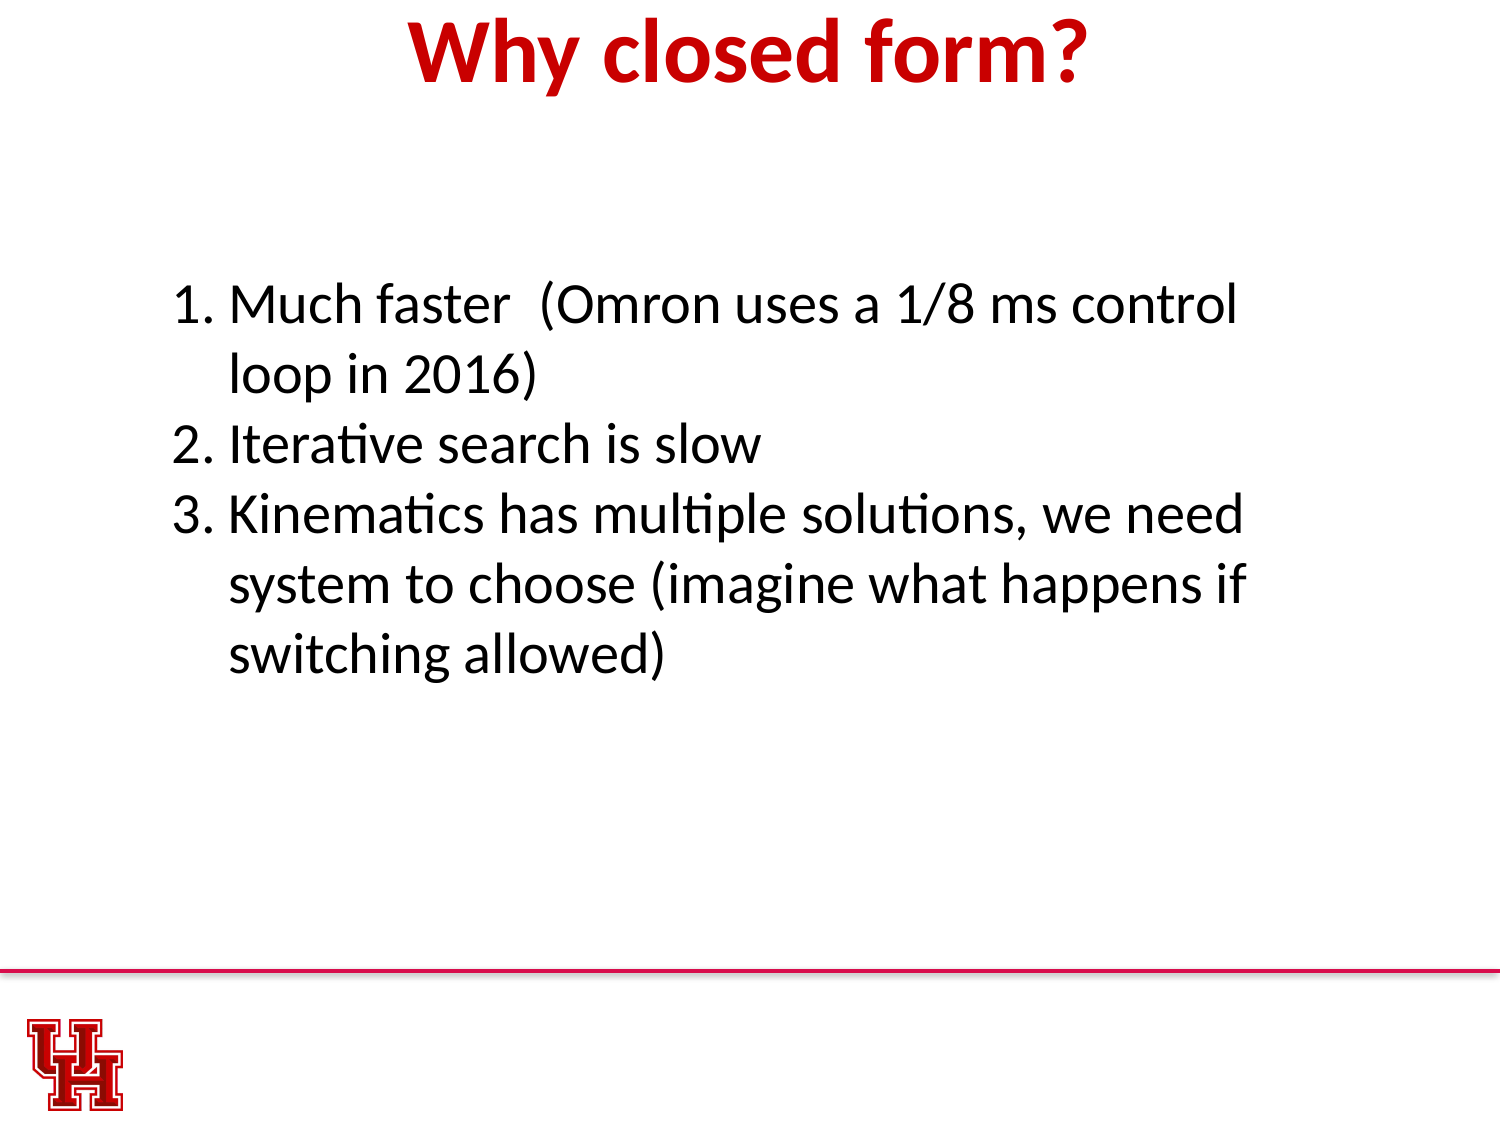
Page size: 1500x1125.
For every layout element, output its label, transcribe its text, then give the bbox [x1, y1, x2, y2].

picture [27, 1019, 123, 1111]
text_box Much faster (Omron uses a 1/8 ms control loop in 2016) Iterative search is slow Kinematics has multiple solutions, we need system to choose (imagine what happens if switching allowed) [157, 258, 1321, 738]
title Why closed form? [0, 0, 1500, 121]
